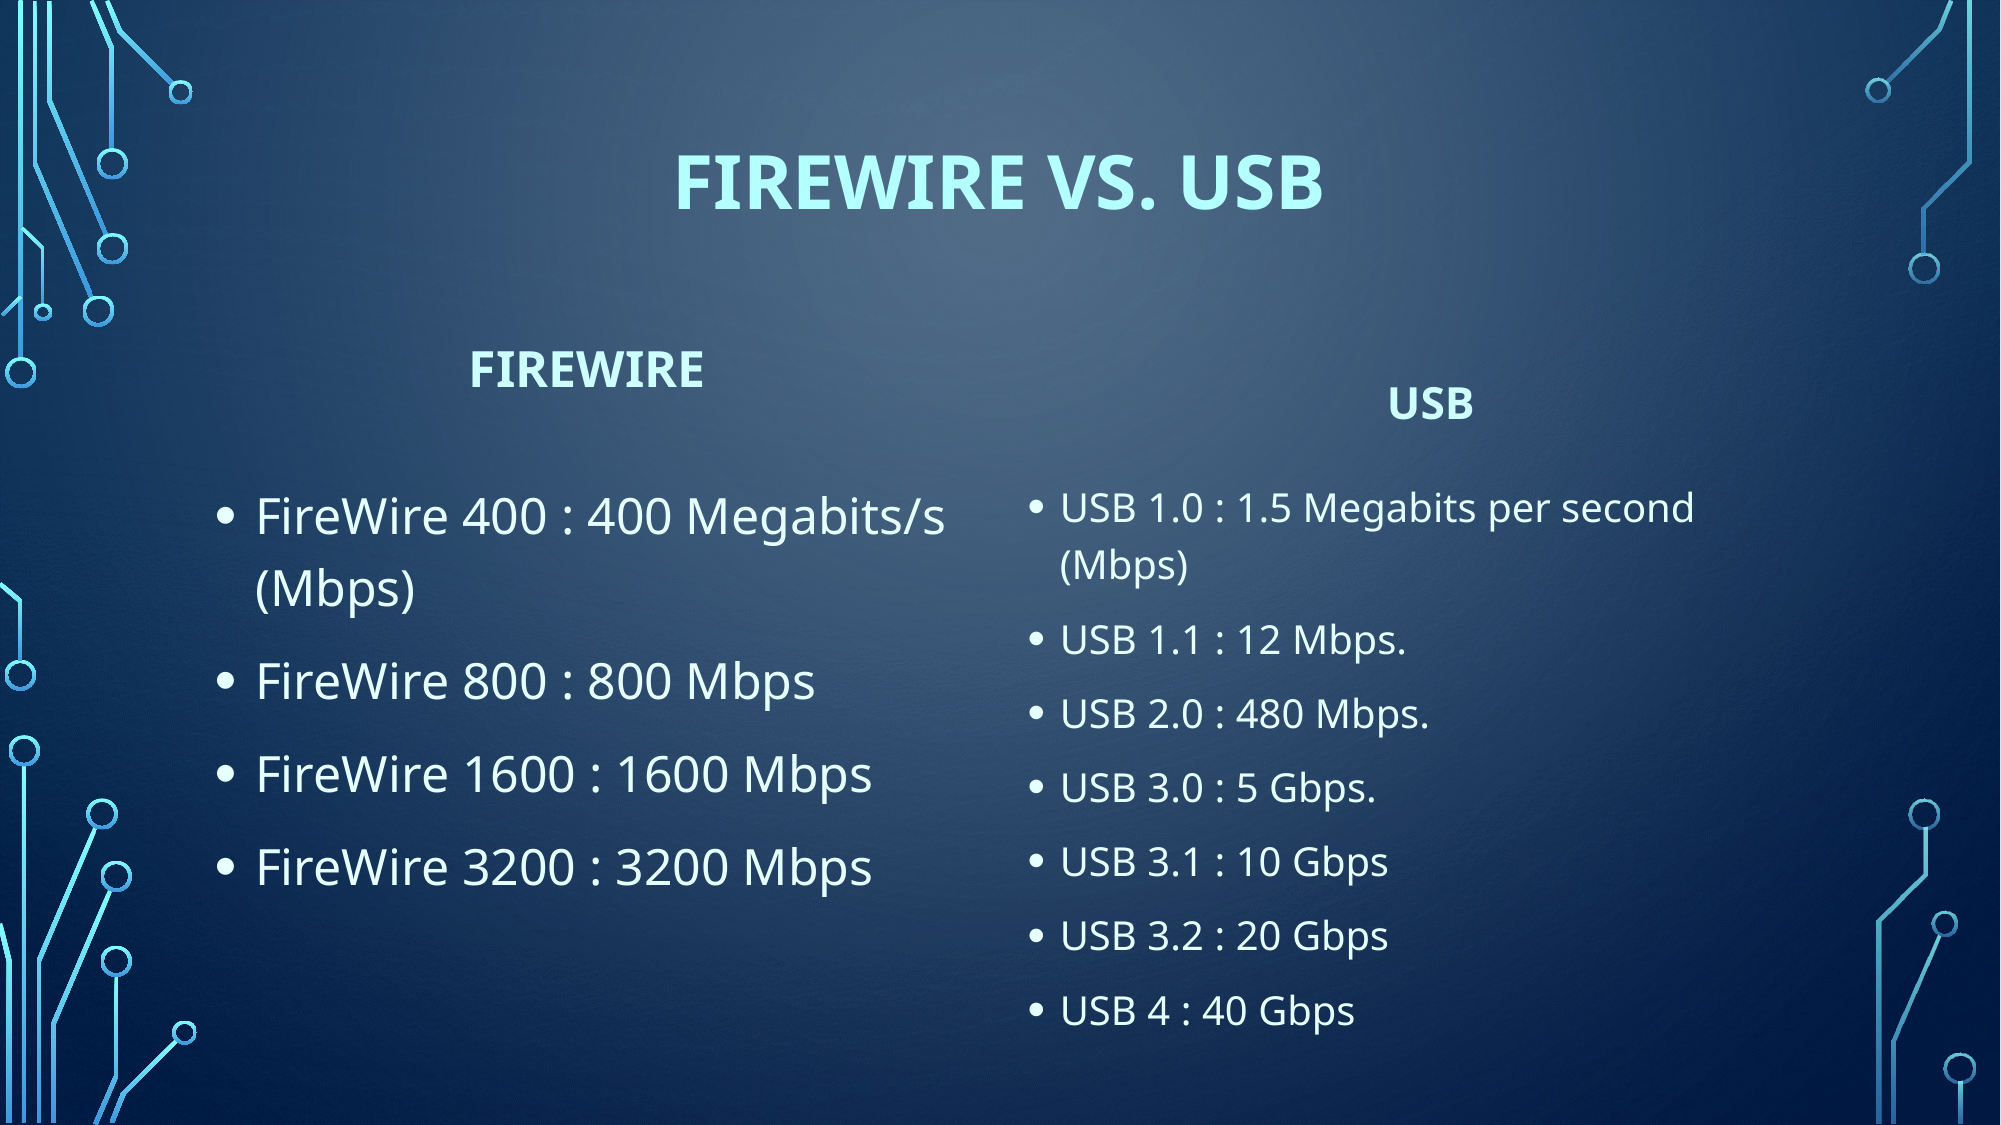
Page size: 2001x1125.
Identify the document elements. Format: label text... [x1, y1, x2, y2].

list USB [1050, 301, 1813, 437]
title Firewire vs. usb [187, 63, 1813, 307]
list Firewire [187, 303, 988, 439]
list FireWire 400 : 400 Megabits/s (Mbps) FireWire 800 : 800 Mbps FireWire 1600 : 1600 Mbps FireWire 3200 : 3200 Mbps [199, 465, 1000, 1044]
list USB 1.0 : 1.5 Megabits per second (Mbps) USB 1.1 : 12 Mbps. USB 2.0 : 480 Mbps. USB 3.0 : 5 Gbps. USB 3.1 : 10 Gbps USB 3.2 : 20 Gbps USB 4 : 40 Gbps [1012, 465, 1813, 1044]
